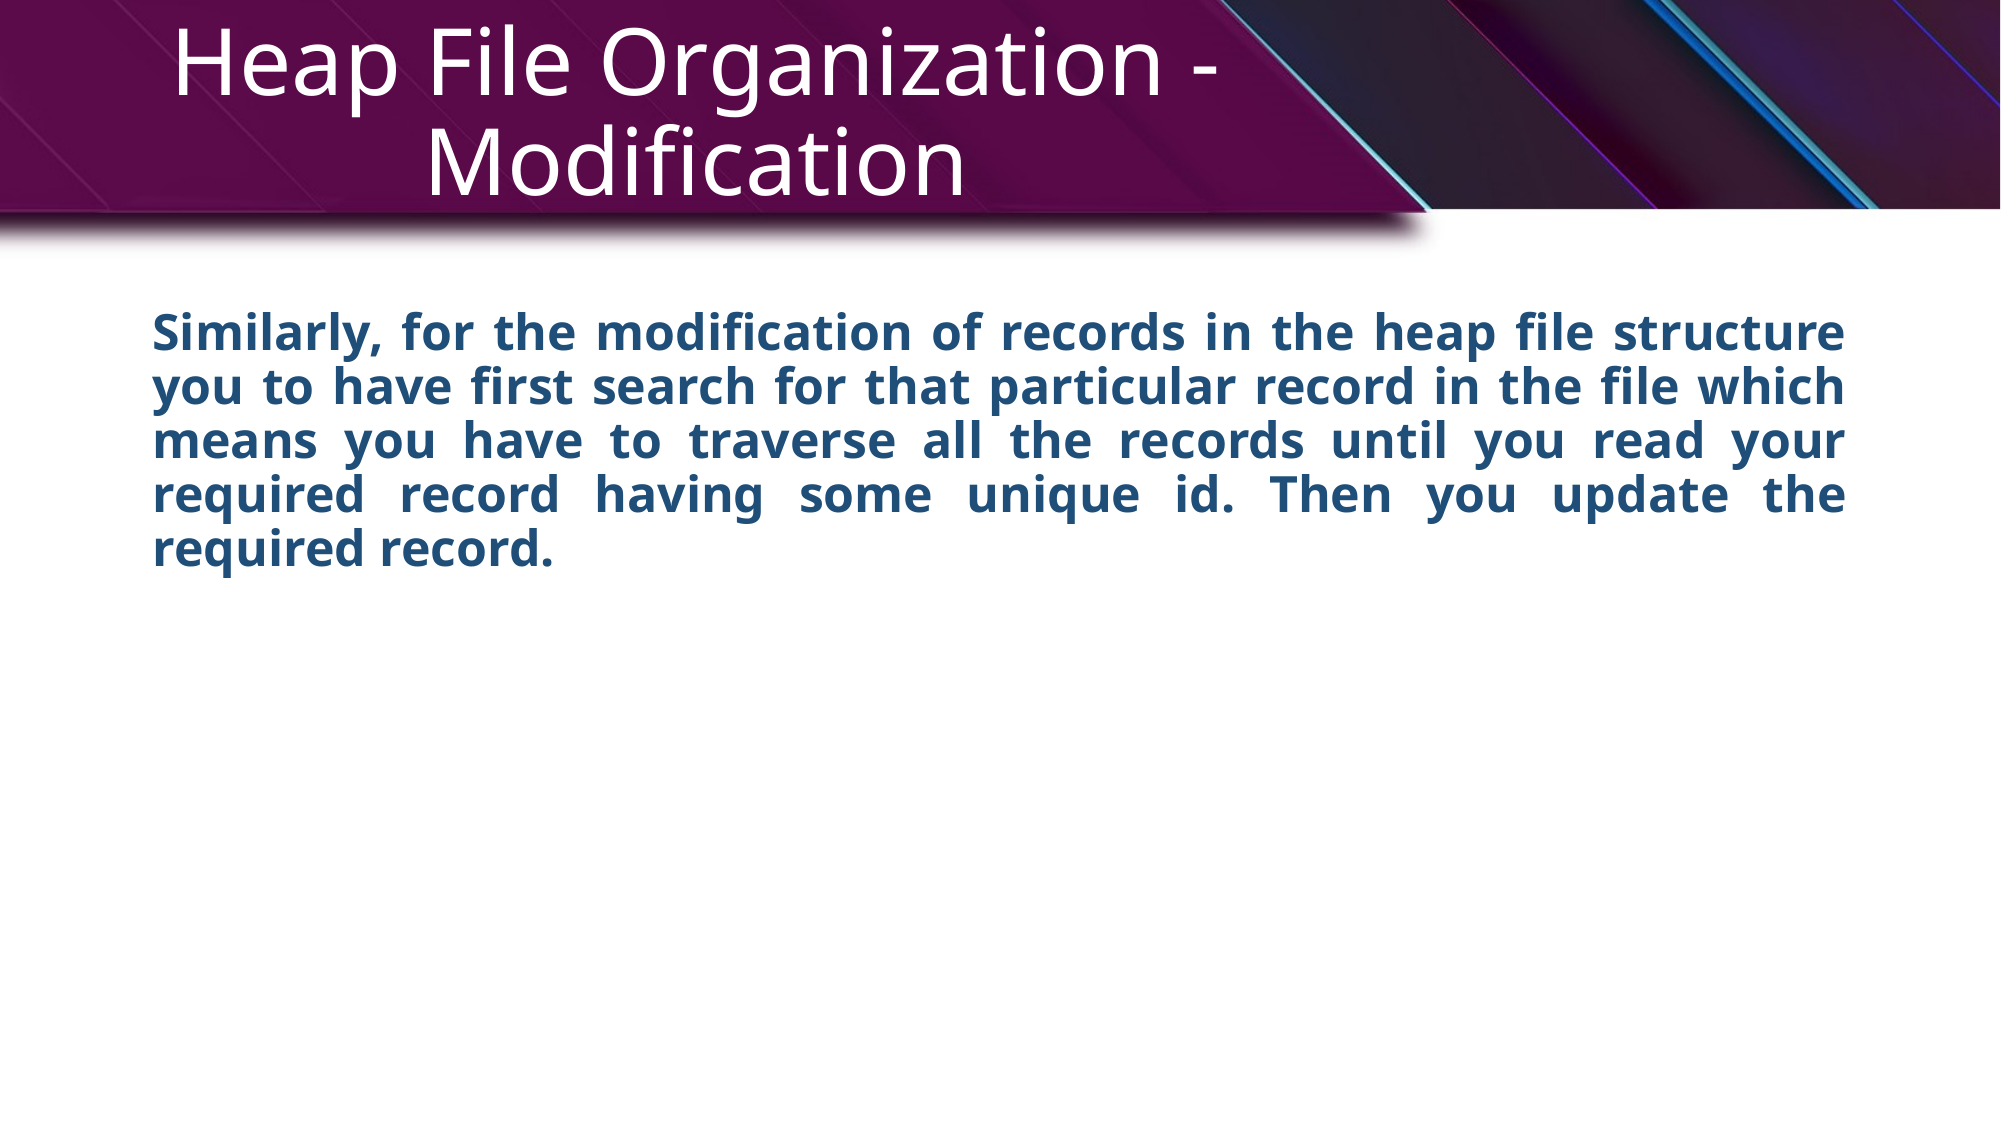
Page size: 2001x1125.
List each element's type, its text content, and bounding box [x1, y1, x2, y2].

picture [0, 0, 2001, 1125]
title Heap File Organization - Modification [79, 6, 1314, 225]
list Similarly, for the modification of records in the heap file structure you to have first search for that particular record in the file which means you have to traverse all the records until you read your required record having some unique id. Then you update the required record. [137, 299, 1863, 1014]
